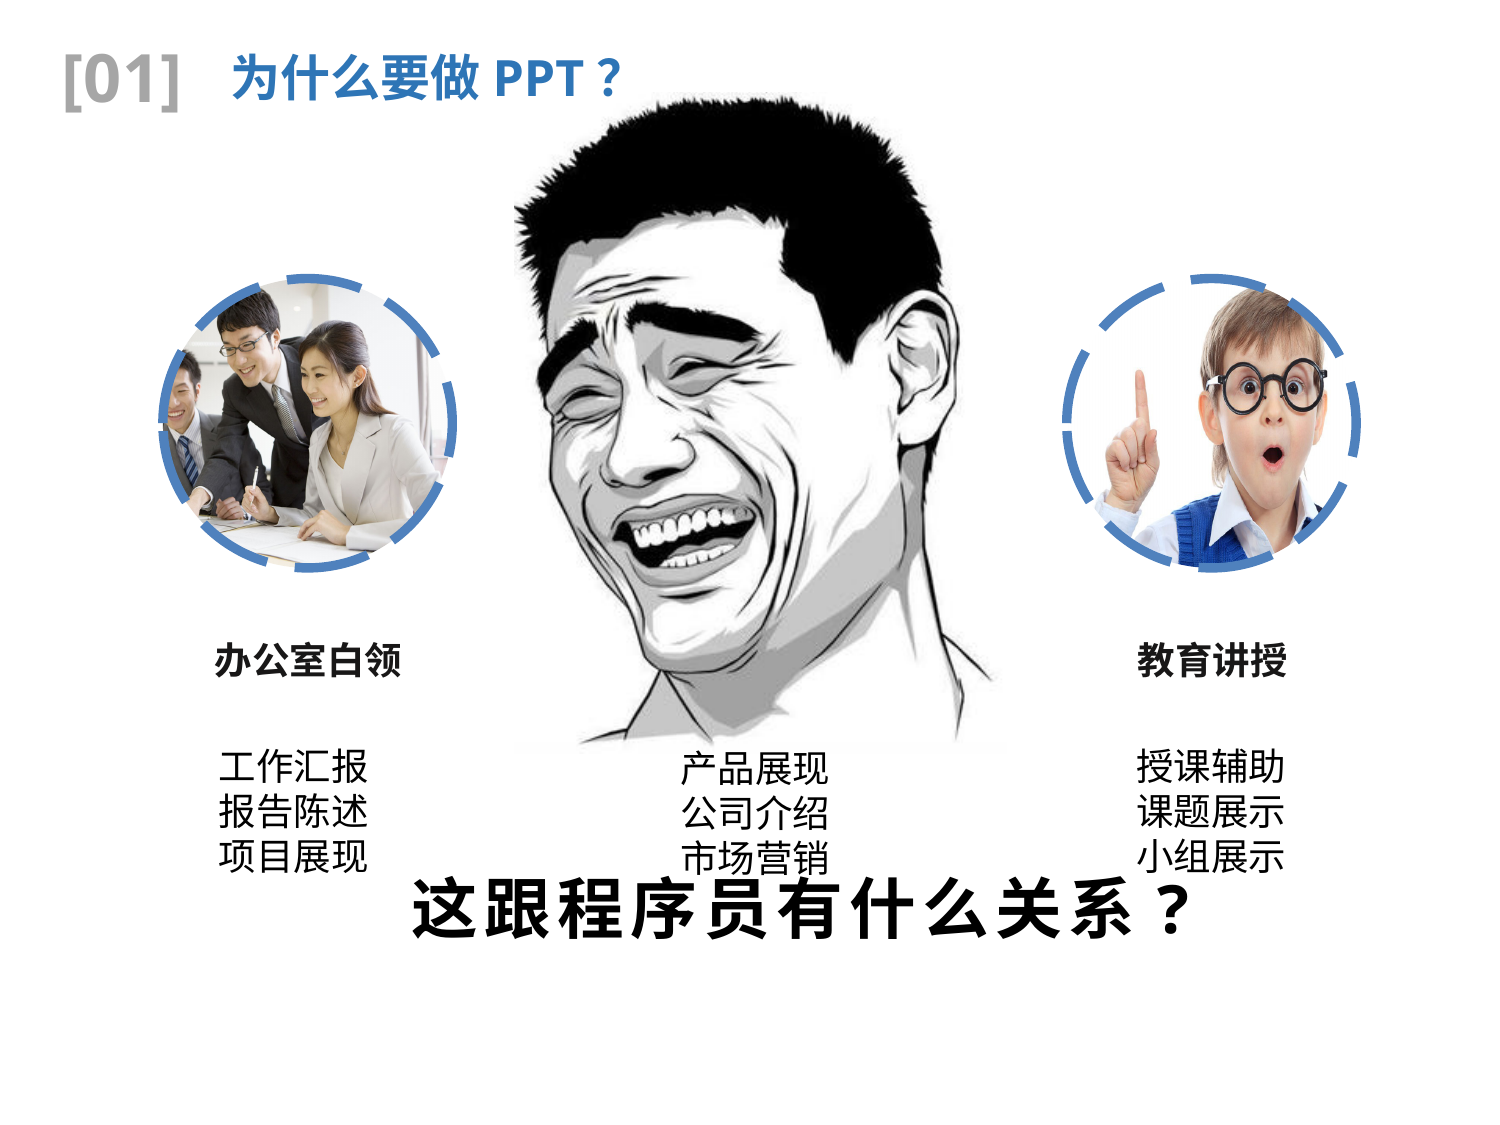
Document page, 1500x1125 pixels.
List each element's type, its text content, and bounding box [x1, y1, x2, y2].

text_box 为什么要做PPT？ [215, 39, 662, 114]
picture [514, 92, 1007, 754]
text_box 工作汇报 报告陈述 项目展现 [203, 735, 414, 886]
text_box 授课辅助 课题展示 小组展示 [1121, 735, 1331, 886]
text_box 这跟程序员有什么关系? [397, 859, 1230, 954]
text_box [161, 277, 454, 569]
text_box 产品展现 公司介绍 市场营销 [665, 754, 875, 888]
text_box 教育讲授 [1068, 612, 1357, 707]
text_box [1065, 277, 1358, 569]
text_box [01] [47, 0, 624, 170]
text_box 办公室白领 [164, 612, 453, 707]
